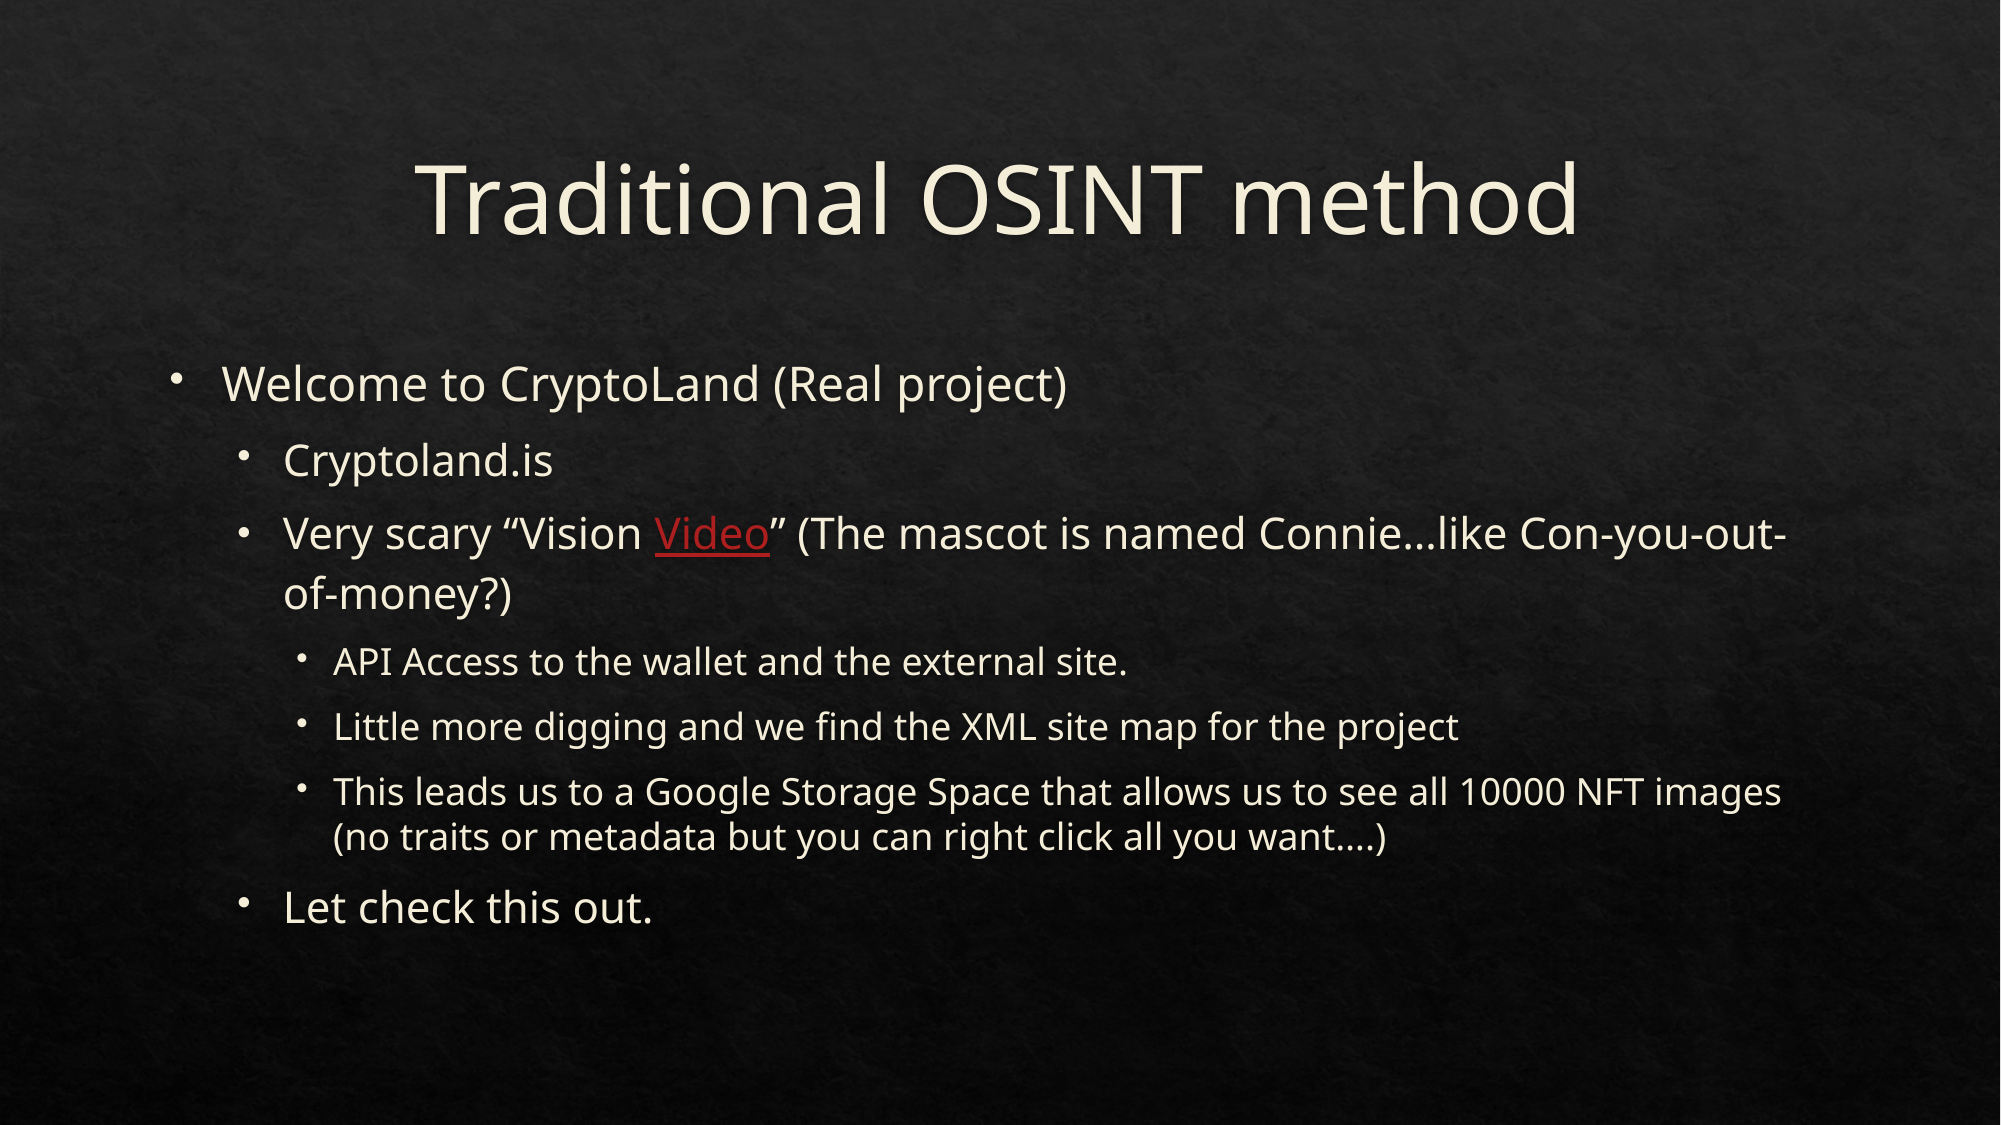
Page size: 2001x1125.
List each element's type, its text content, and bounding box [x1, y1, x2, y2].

title Traditional OSINT method [149, 99, 1849, 307]
list Welcome to CryptoLand (Real project) Cryptoland.is Very scary “Vision Video” (The mascot is named Connie…like Con-you-out-of-money?) API Access to the wallet and the external site. Little more digging and we find the XML site map for the project This leads us to a Google Storage Space that allows us to see all 10000 NFT images (no traits or metadata but you can right click all you want….) Let check this out. [149, 340, 1849, 950]
